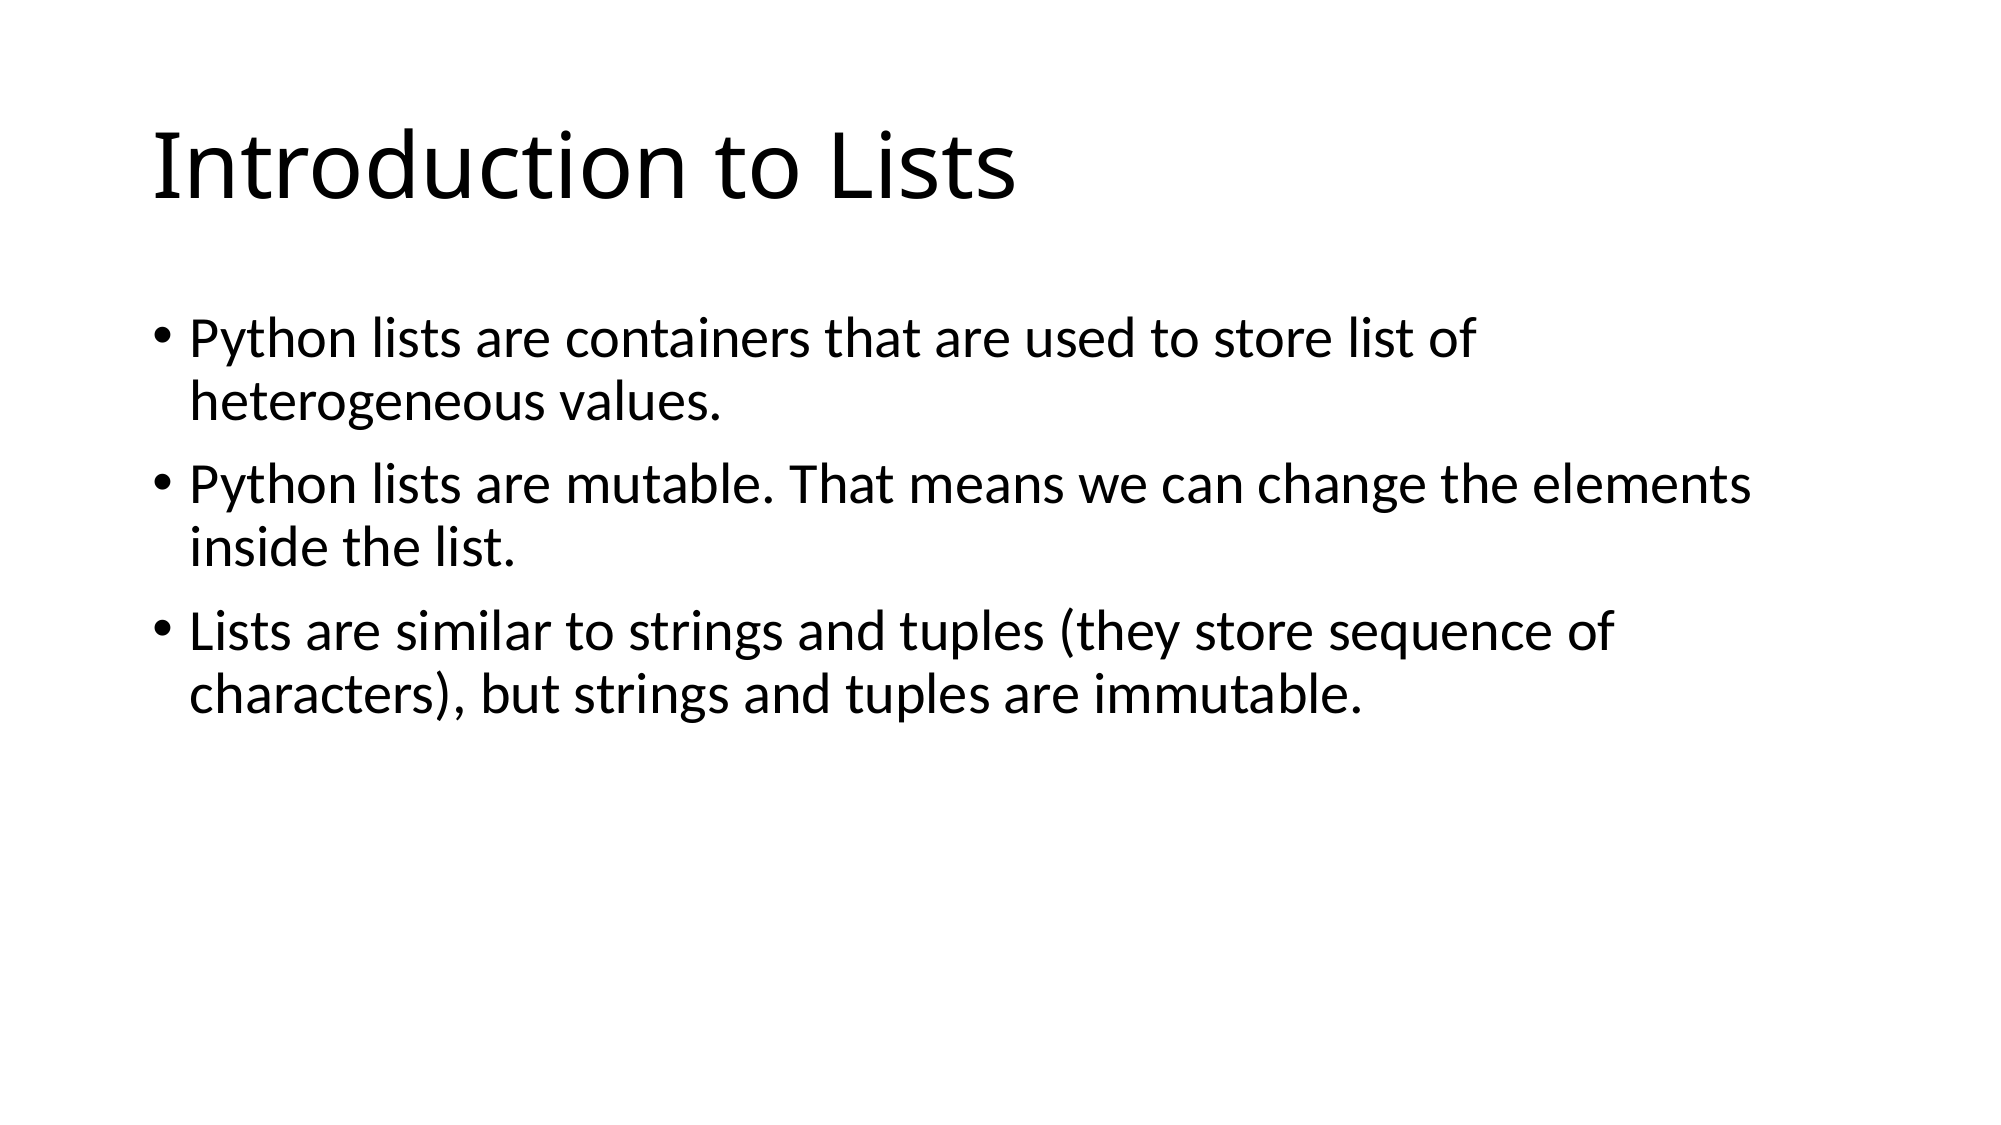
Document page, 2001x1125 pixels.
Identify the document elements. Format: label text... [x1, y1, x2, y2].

title Introduction to Lists [137, 59, 1863, 278]
list Python lists are containers that are used to store list of heterogeneous values. Python lists are mutable. That means we can change the elements inside the list. Lists are similar to strings and tuples (they store sequence of characters), but strings and tuples are immutable. [137, 299, 1863, 1014]
